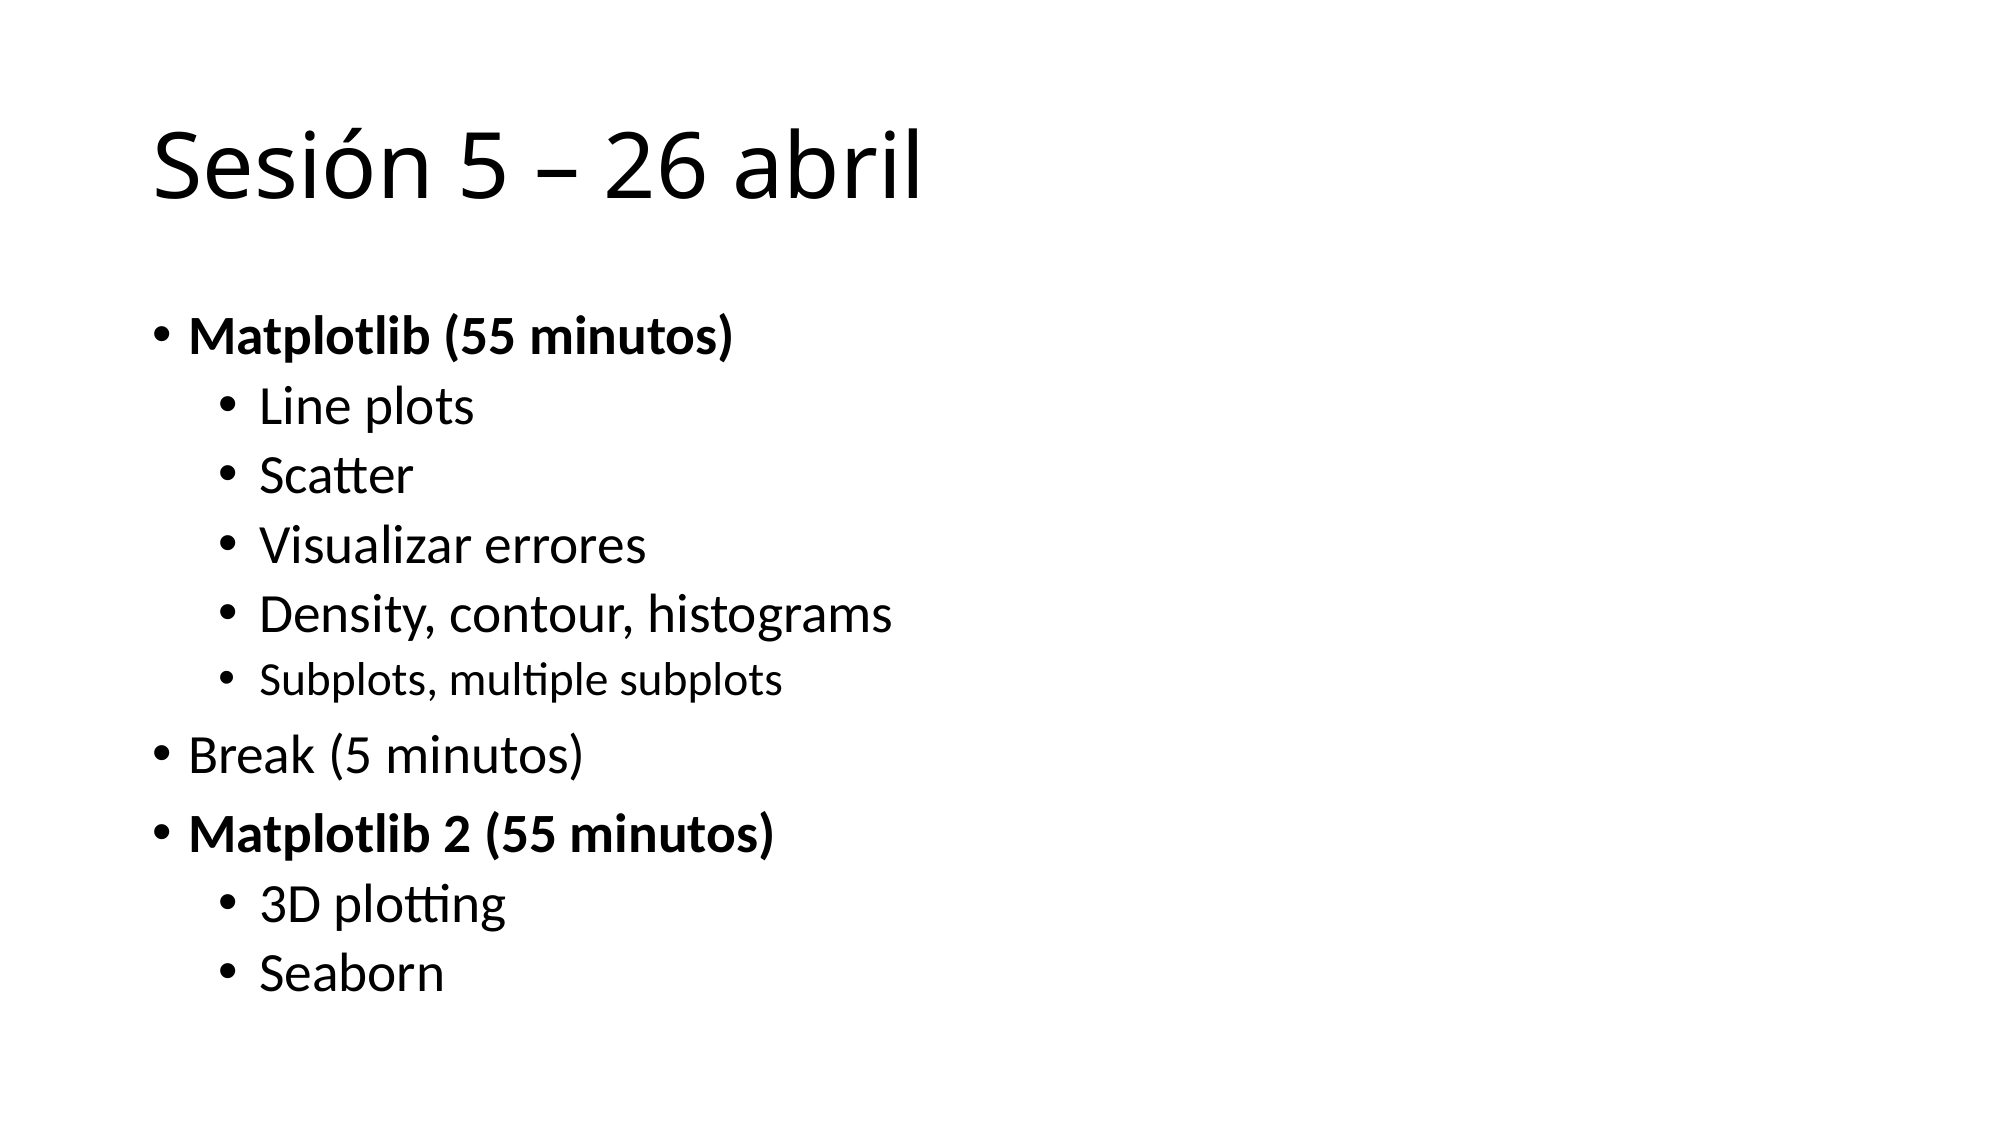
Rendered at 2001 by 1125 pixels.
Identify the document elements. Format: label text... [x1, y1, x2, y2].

list Matplotlib (55 minutos) Line plots Scatter Visualizar errores Density, contour, histograms Subplots, multiple subplots Break (5 minutos) Matplotlib 2 (55 minutos) 3D plotting Seaborn [137, 299, 1863, 1014]
title Sesión 5 – 26 abril [137, 59, 1863, 278]
